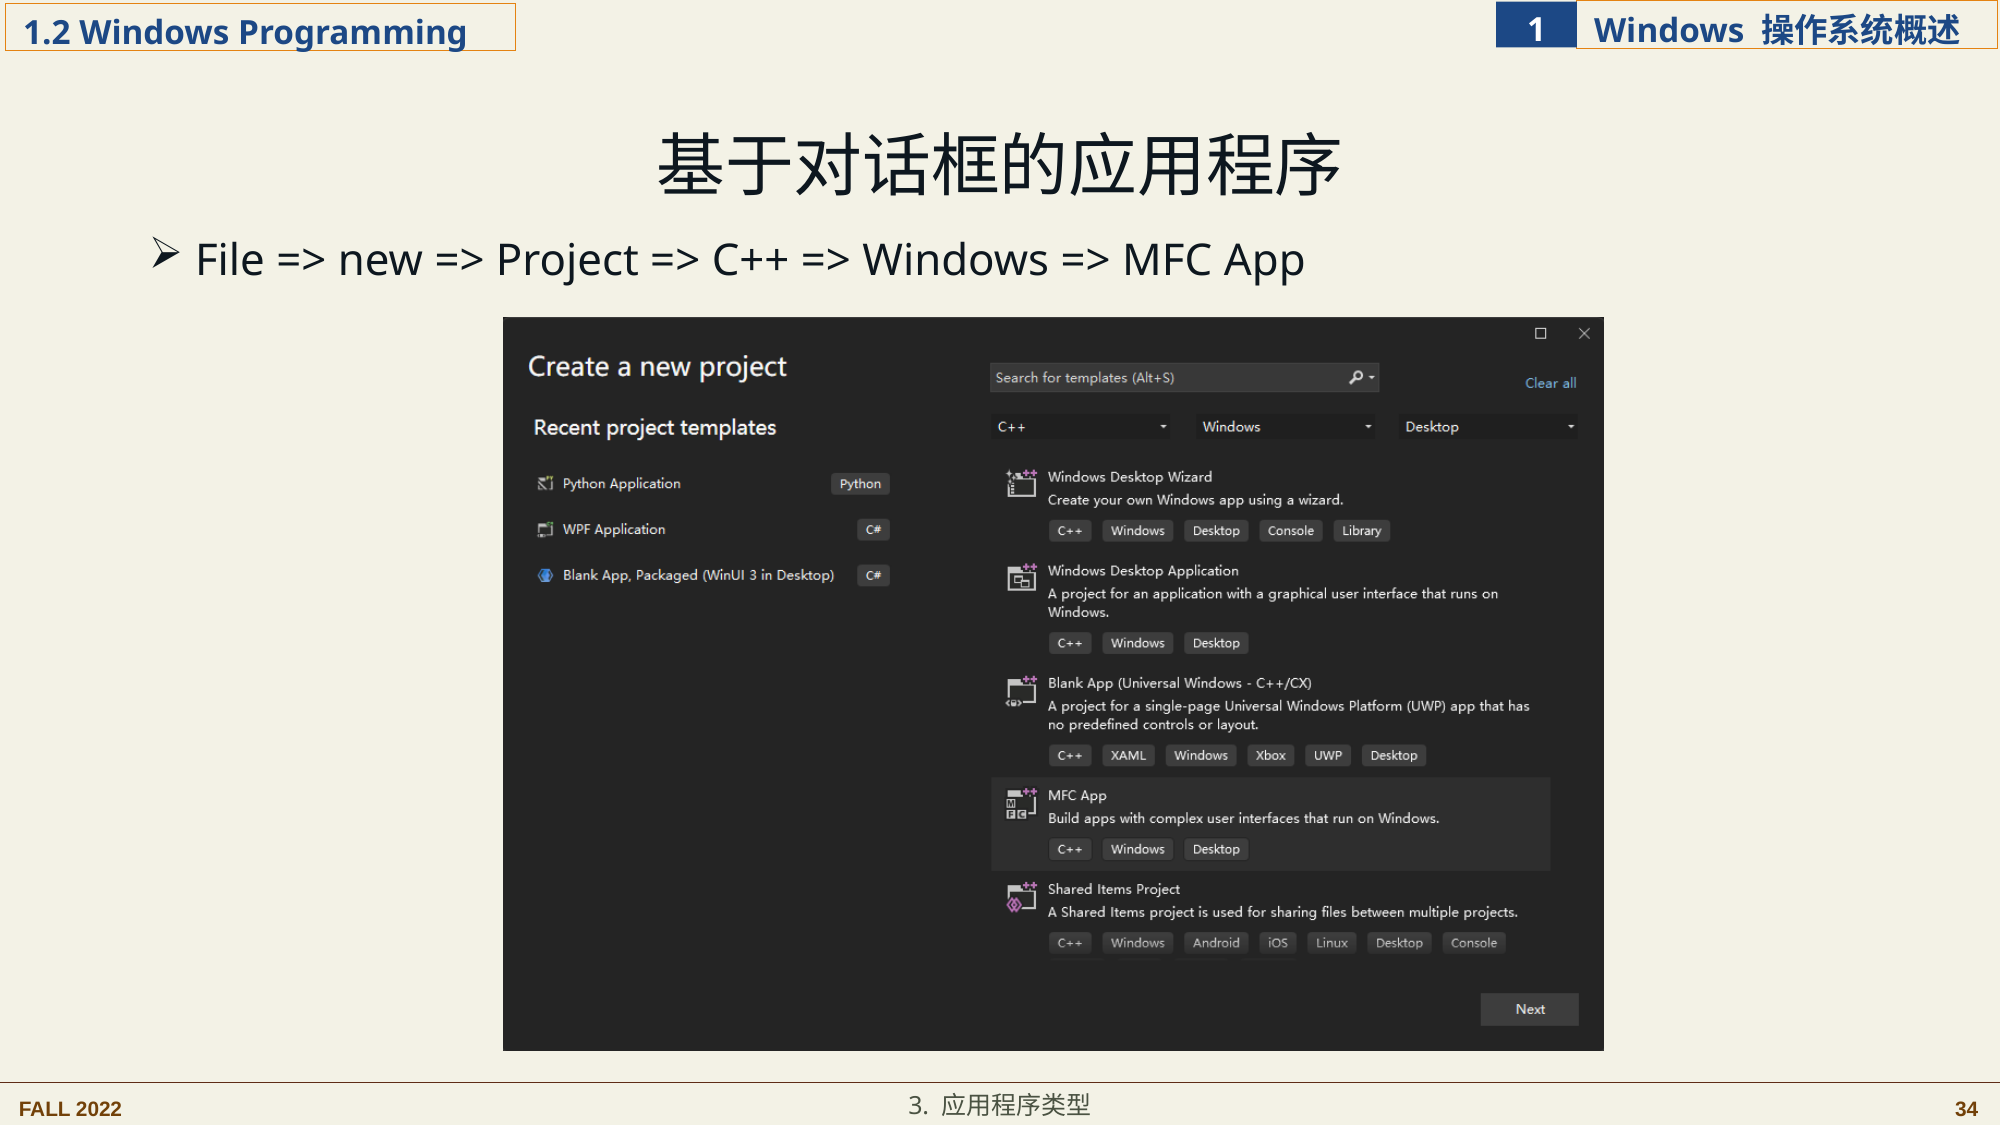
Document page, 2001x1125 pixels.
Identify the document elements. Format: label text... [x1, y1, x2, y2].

text_box 3. 应用程序类型 [249, 1076, 1751, 1125]
title 基于对话框的应用程序 [137, 59, 1863, 231]
picture [503, 317, 1604, 1051]
list File => new => Project => C++ => Windows => MFC App [137, 231, 1863, 1014]
